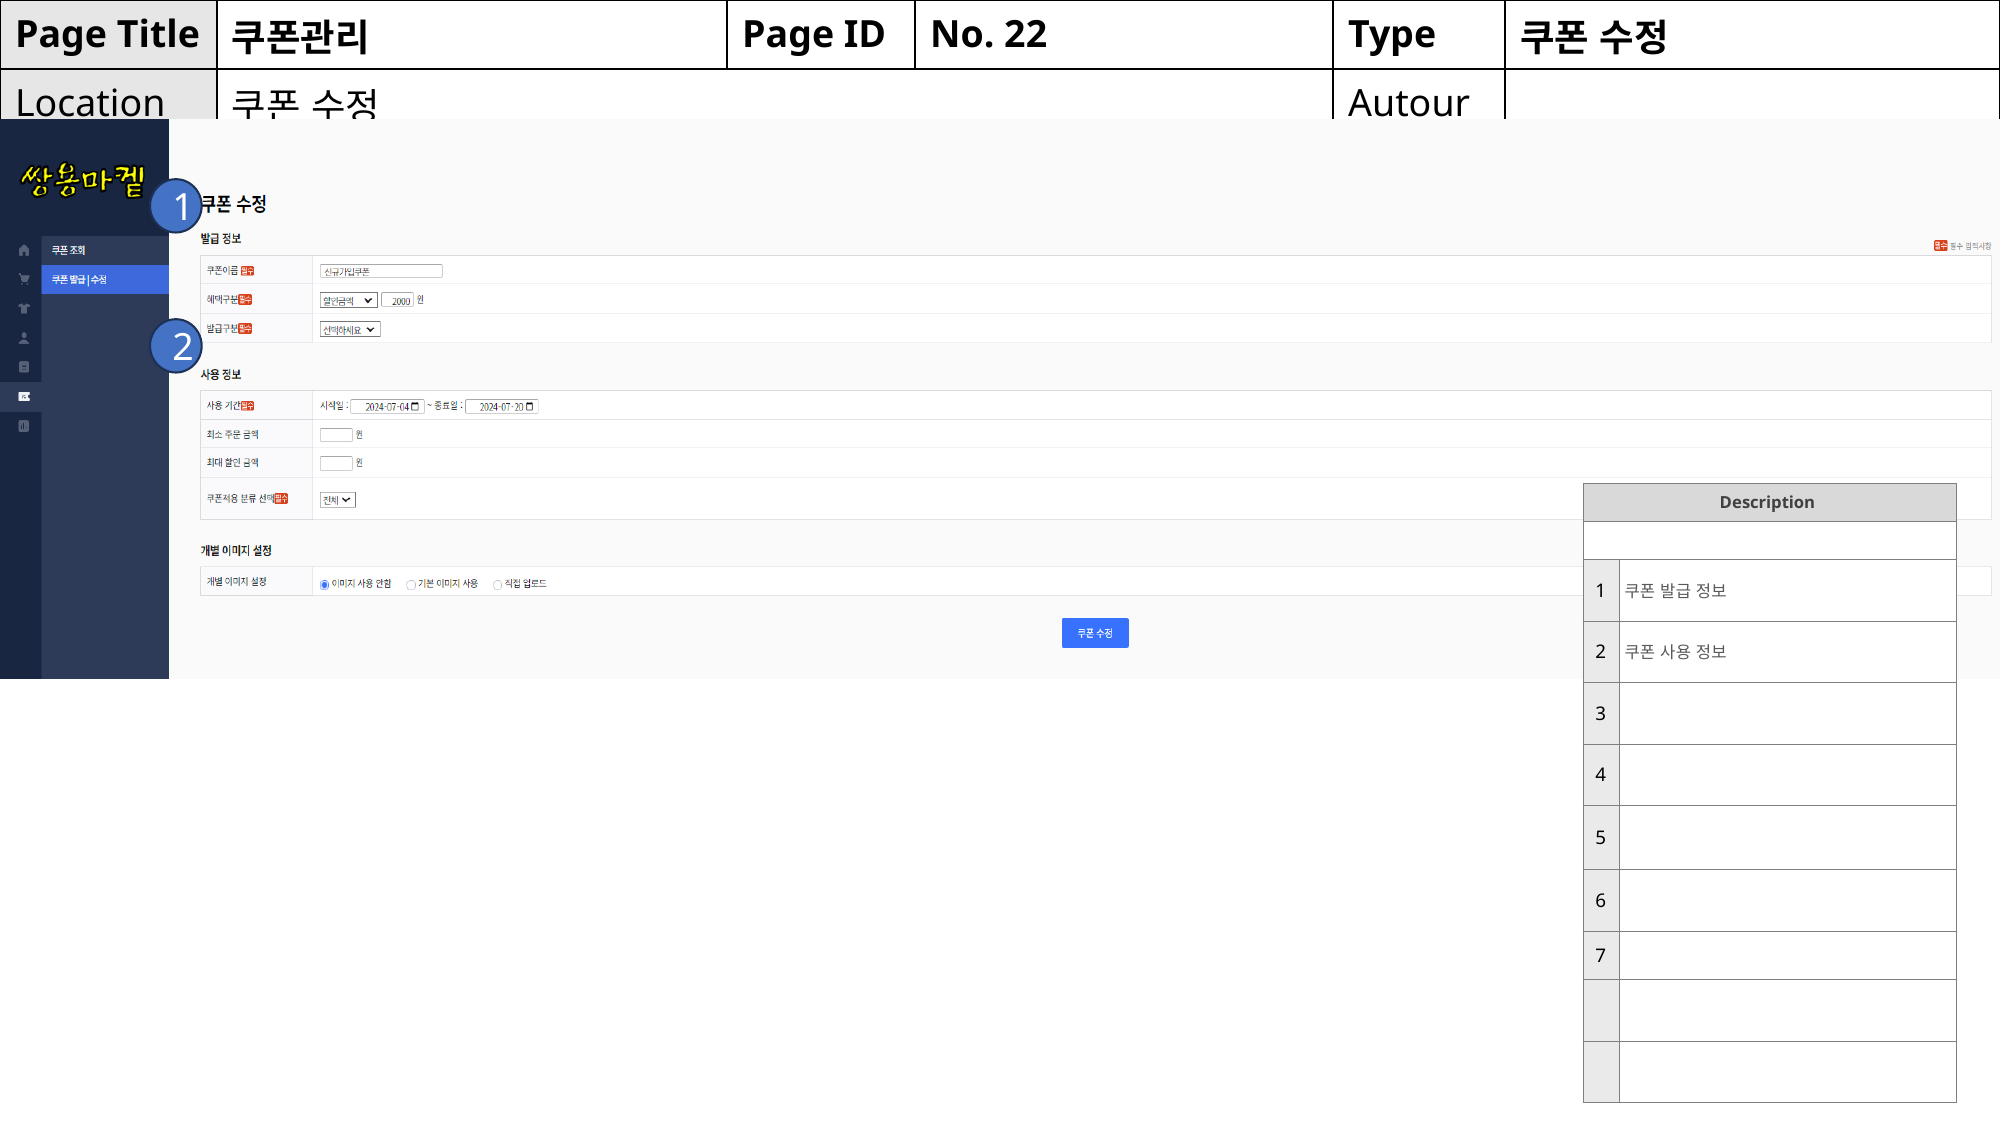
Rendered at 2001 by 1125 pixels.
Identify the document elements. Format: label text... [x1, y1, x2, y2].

table_cell [1620, 1042, 1956, 1102]
table_cell 7 [1584, 932, 1619, 979]
table_cell [1620, 870, 1956, 931]
table_cell [1620, 683, 1956, 744]
table_cell [1584, 1042, 1619, 1102]
table_header 쿠폰 수정 [1506, 1, 1999, 68]
table_cell Location [1, 70, 216, 119]
table_cell [1620, 745, 1956, 805]
table_cell [1620, 806, 1956, 869]
picture [0, 119, 2000, 679]
table_cell 4 [1584, 745, 1619, 805]
table_header 쿠폰관리 [218, 1, 726, 68]
table_cell [1620, 932, 1956, 979]
table_header No. 22 [916, 1, 1332, 68]
table_cell [1506, 70, 1999, 119]
table_cell 5 [1584, 806, 1619, 869]
table_header Type [1334, 1, 1504, 68]
table_cell [1584, 980, 1619, 1041]
table_header Page ID [728, 1, 914, 68]
table_cell [1620, 980, 1956, 1041]
table_cell 3 [1584, 683, 1619, 744]
table_cell Autour [1334, 70, 1504, 119]
table_cell 쿠폰 수정 [218, 70, 1332, 119]
table_header Page Title [1, 1, 216, 68]
table_cell 6 [1584, 870, 1619, 931]
